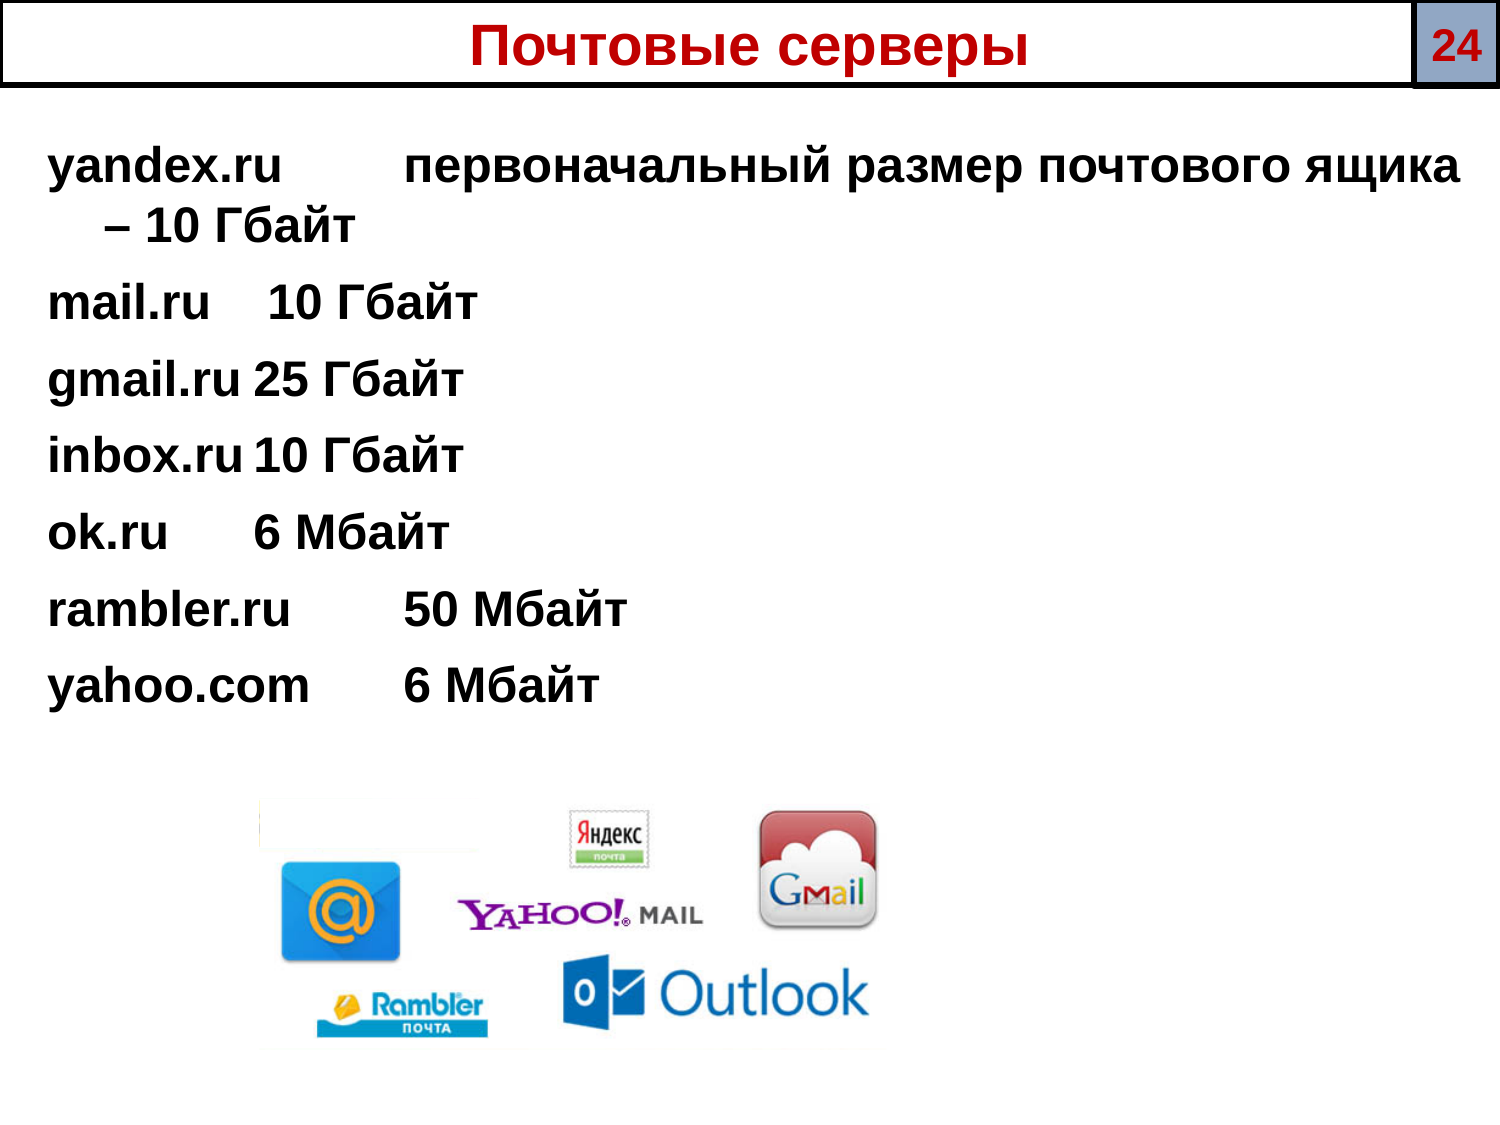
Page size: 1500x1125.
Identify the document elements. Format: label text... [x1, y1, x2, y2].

list yandex.ru первоначальный размер почтового ящика – 10 Гбайт mail.ru 10 Гбайт gmail.ru 25 Гбайт inbox.ru 10 Гбайт ok.ru 6 Мбайт rambler.ru 50 Мбайт yahoo.com 6 Мбайт [32, 125, 1497, 799]
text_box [259, 798, 887, 1050]
text_box Почтовые серверы [0, 0, 1500, 85]
